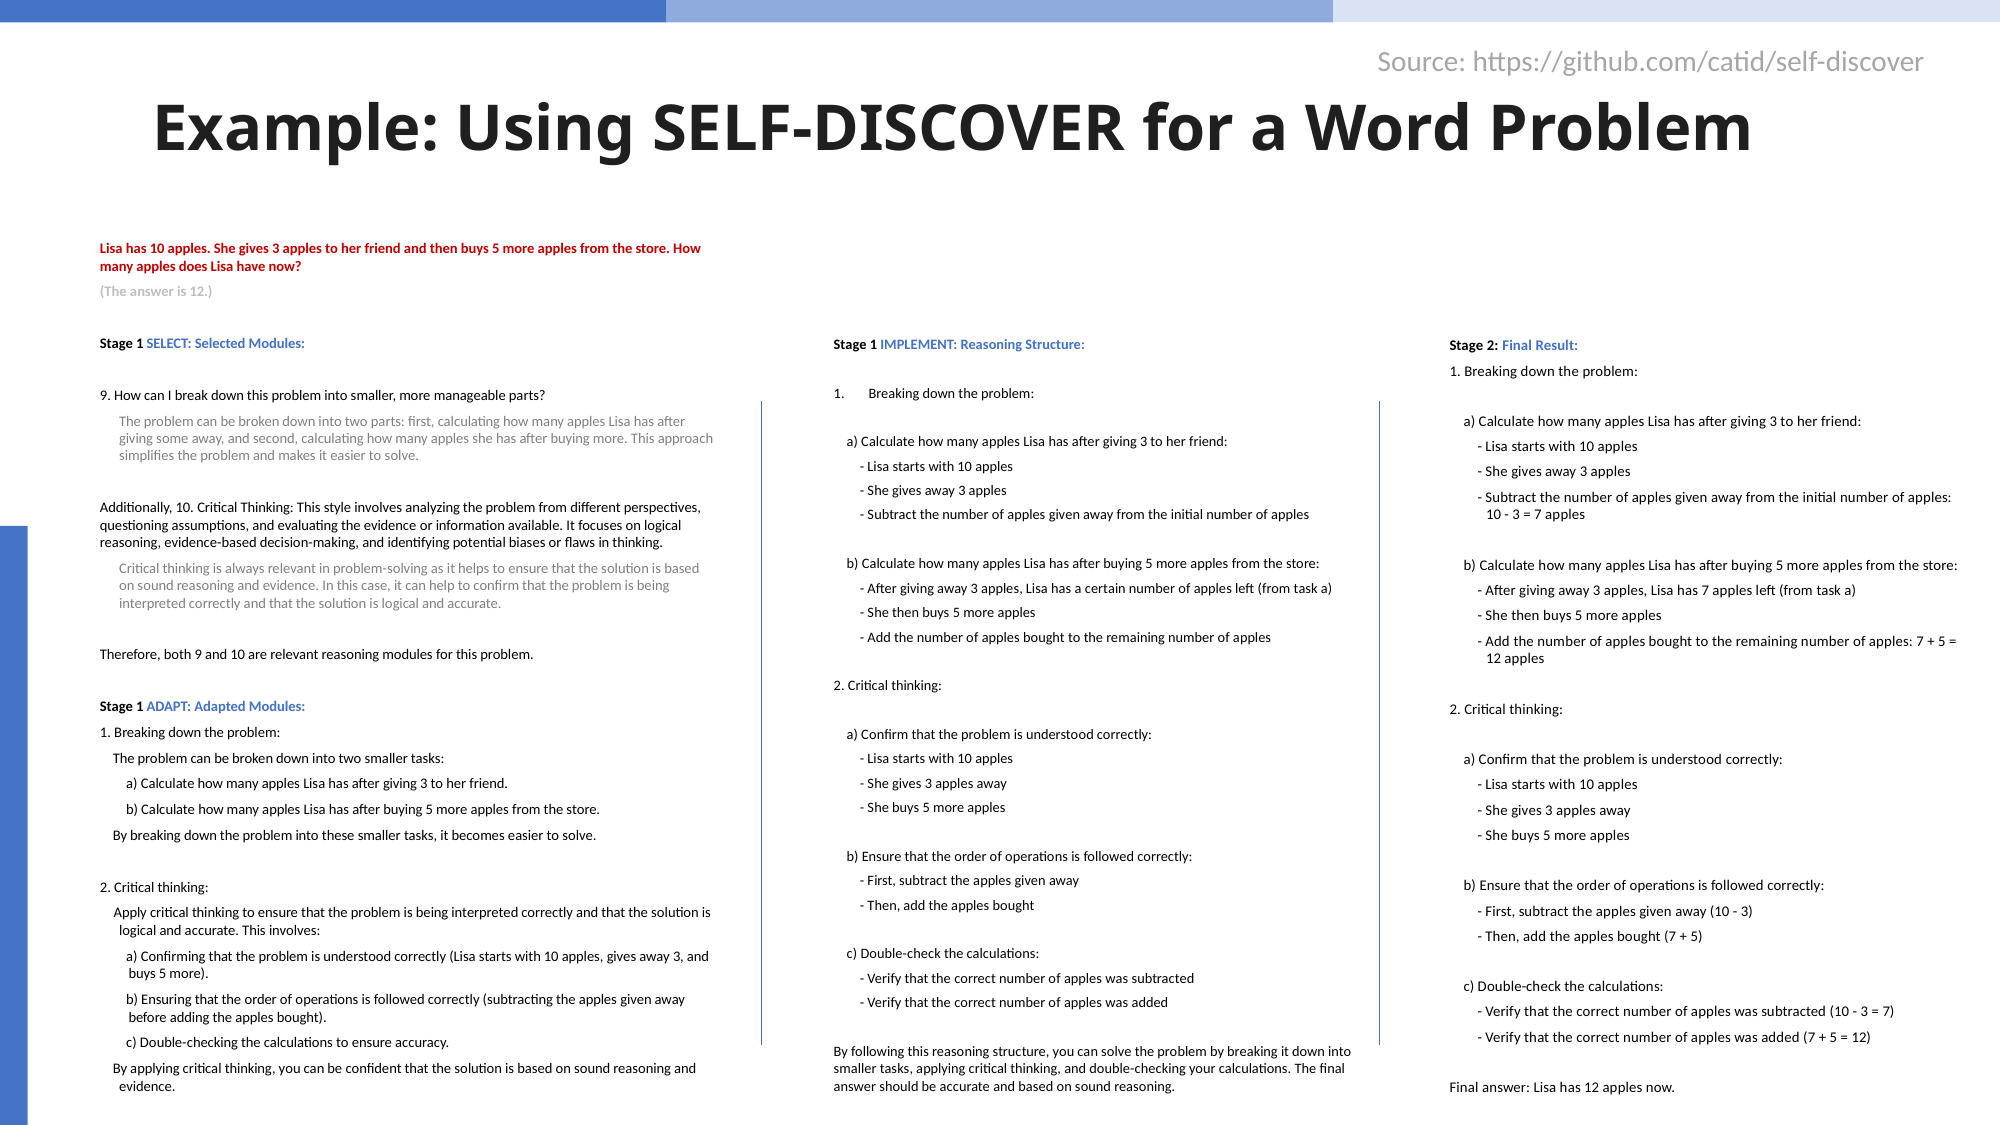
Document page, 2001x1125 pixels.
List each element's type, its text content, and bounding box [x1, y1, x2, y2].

title Example: Using SELF-DISCOVER for a Word Problem [137, 59, 1863, 201]
text_box Source: https://github.com/catid/self-discover [1362, 34, 2000, 85]
text_box Stage 1 IMPLEMENT: Reasoning Structure: Breaking down the problem: a) Calculate how many apples Lisa has after giving 3 to her friend: - Lisa starts with 10 apples - She gives away 3 apples - Subtract the number of apples given away from the initial number of apples b) Calculate how many apples Lisa has after buying 5 more apples from the store: - After giving away 3 apples, Lisa has a certain number of apples left (from task a) - She then buys 5 more apples - Add the number of apples bought to the remaining number of apples 2. Critical thinking: a) Confirm that the problem is understood correctly: - Lisa starts with 10 apples - She gives 3 apples away - She buys 5 more apples b) Ensure that the order of operations is followed correctly: - First, subtract the apples given away - Then, add the apples bought c) Double-check the calculations: - Verify that the correct number of apples was subtracted - Verify that the correct number of apples was added By following this reasoning structure, you can solve the problem by breaking it down into smaller tasks, applying critical thinking, and double-checking your calculations. The final answer should be accurate and based on sound reasoning. [818, 327, 1372, 1110]
text_box Stage 2: Final Result: 1. Breaking down the problem: a) Calculate how many apples Lisa has after giving 3 to her friend: - Lisa starts with 10 apples - She gives away 3 apples - Subtract the number of apples given away from the initial number of apples: 10 - 3 = 7 apples b) Calculate how many apples Lisa has after buying 5 more apples from the store: - After giving away 3 apples, Lisa has 7 apples left (from task a) - She then buys 5 more apples - Add the number of apples bought to the remaining number of apples: 7 + 5 = 12 apples 2. Critical thinking: a) Confirm that the problem is understood correctly: - Lisa starts with 10 apples - She gives 3 apples away - She buys 5 more apples b) Ensure that the order of operations is followed correctly: - First, subtract the apples given away (10 - 3) - Then, add the apples bought (7 + 5) c) Double-check the calculations: - Verify that the correct number of apples was subtracted (10 - 3 = 7) - Verify that the correct number of apples was added (7 + 5 = 12) Final answer: Lisa has 12 apples now. [1434, 328, 1987, 1111]
list Lisa has 10 apples. She gives 3 apples to her friend and then buys 5 more apples from the store. How many apples does Lisa have now? (The answer is 12.) Stage 1 SELECT: Selected Modules: 9. How can I break down this problem into smaller, more manageable parts? The problem can be broken down into two parts: first, calculating how many apples Lisa has after giving some away, and second, calculating how many apples she has after buying more. This approach simplifies the problem and makes it easier to solve. Additionally, 10. Critical Thinking: This style involves analyzing the problem from different perspectives, questioning assumptions, and evaluating the evidence or information available. It focuses on logical reasoning, evidence-based decision-making, and identifying potential biases or flaws in thinking. Critical thinking is always relevant in problem-solving as it helps to ensure that the solution is based on sound reasoning and evidence. In this case, it can help to confirm that the problem is being interpreted correctly and that the solution is logical and accurate. Therefore, both 9 and 10 are relevant reasoning modules for this problem. Stage 1 ADAPT: Adapted Modules: 1. Breaking down the problem: The problem can be broken down into two smaller tasks: a) Calculate how many apples Lisa has after giving 3 to her friend. b) Calculate how many apples Lisa has after buying 5 more apples from the store. By breaking down the problem into these smaller tasks, it becomes easier to solve. 2. Critical thinking: Apply critical thinking to ensure that the problem is being interpreted correctly and that the solution is logical and accurate. This involves: a) Confirming that the problem is understood correctly (Lisa starts with 10 apples, gives away 3, and buys 5 more). b) Ensuring that the order of operations is followed correctly (subtracting the apples given away before adding the apples bought). c) Double-checking the calculations to ensure accuracy. By applying critical thinking, you can be confident that the solution is based on sound reasoning and evidence. [84, 231, 733, 1014]
